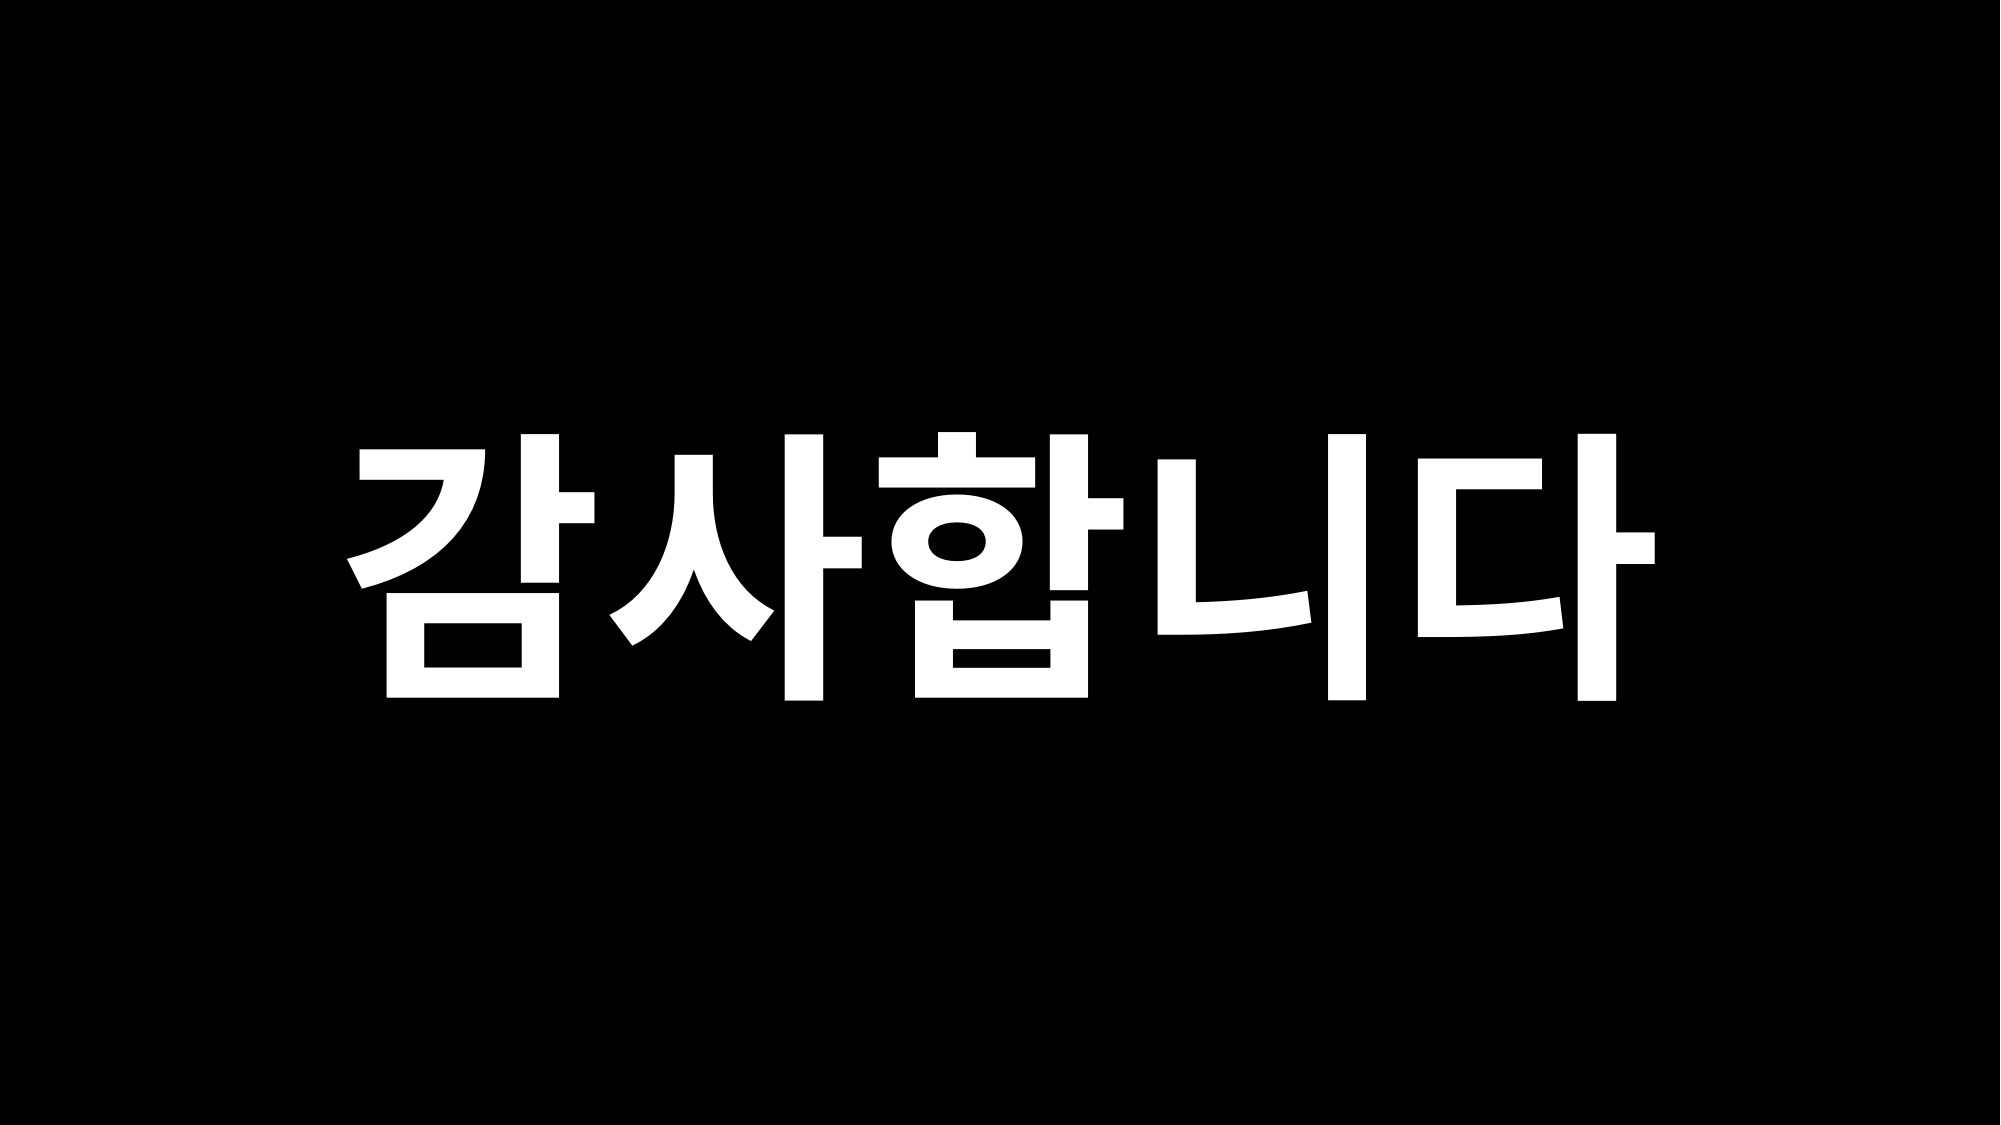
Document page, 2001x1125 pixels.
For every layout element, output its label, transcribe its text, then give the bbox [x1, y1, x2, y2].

text_box 감사합니다 [323, 380, 1676, 741]
